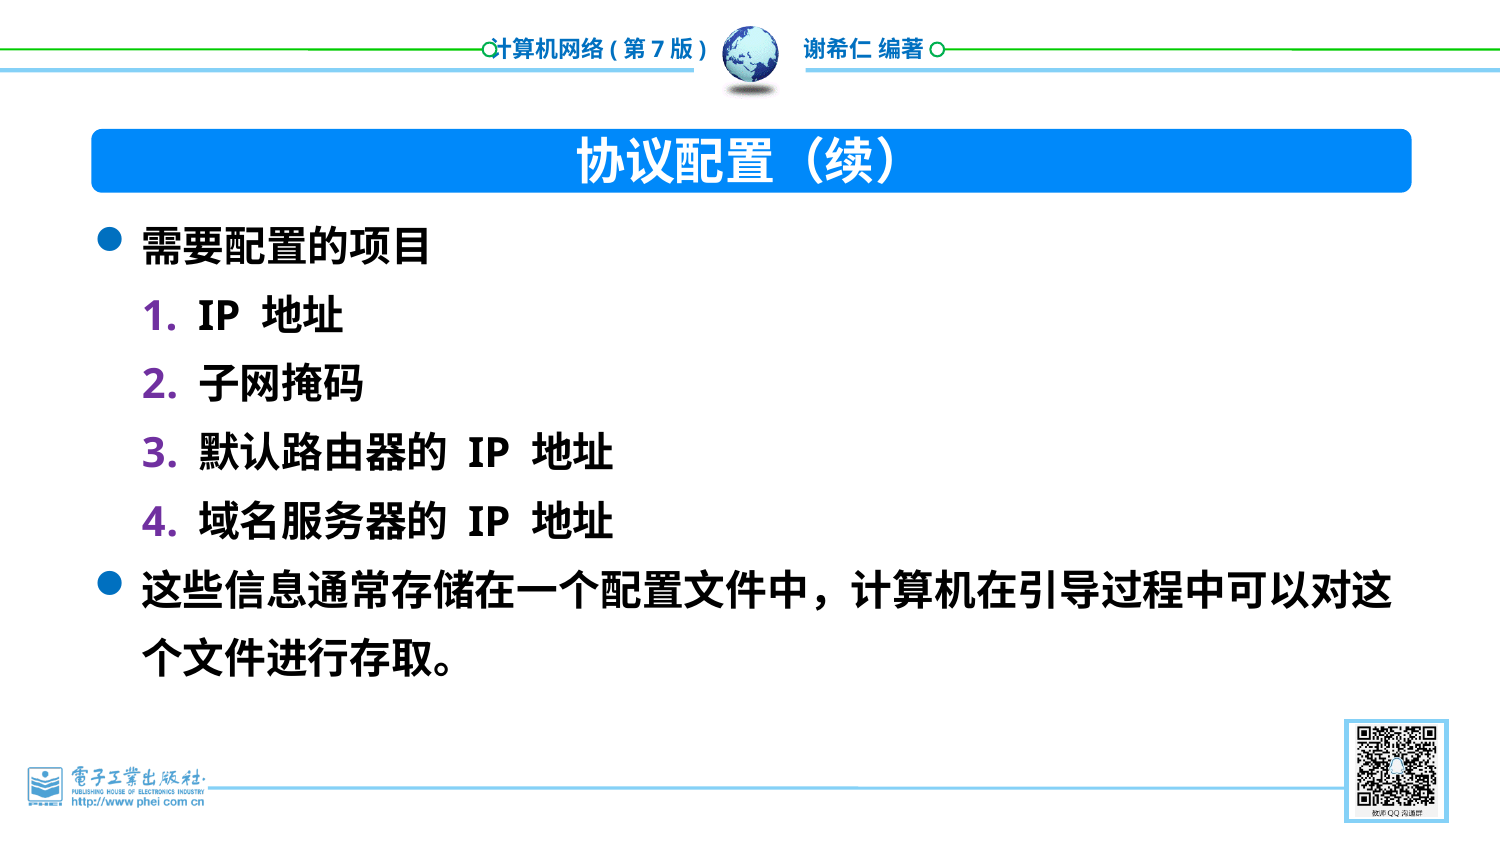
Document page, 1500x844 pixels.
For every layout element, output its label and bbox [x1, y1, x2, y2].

text_box [79, 121, 1412, 690]
picture [720, 24, 780, 100]
picture [1355, 724, 1438, 817]
picture [23, 764, 208, 809]
